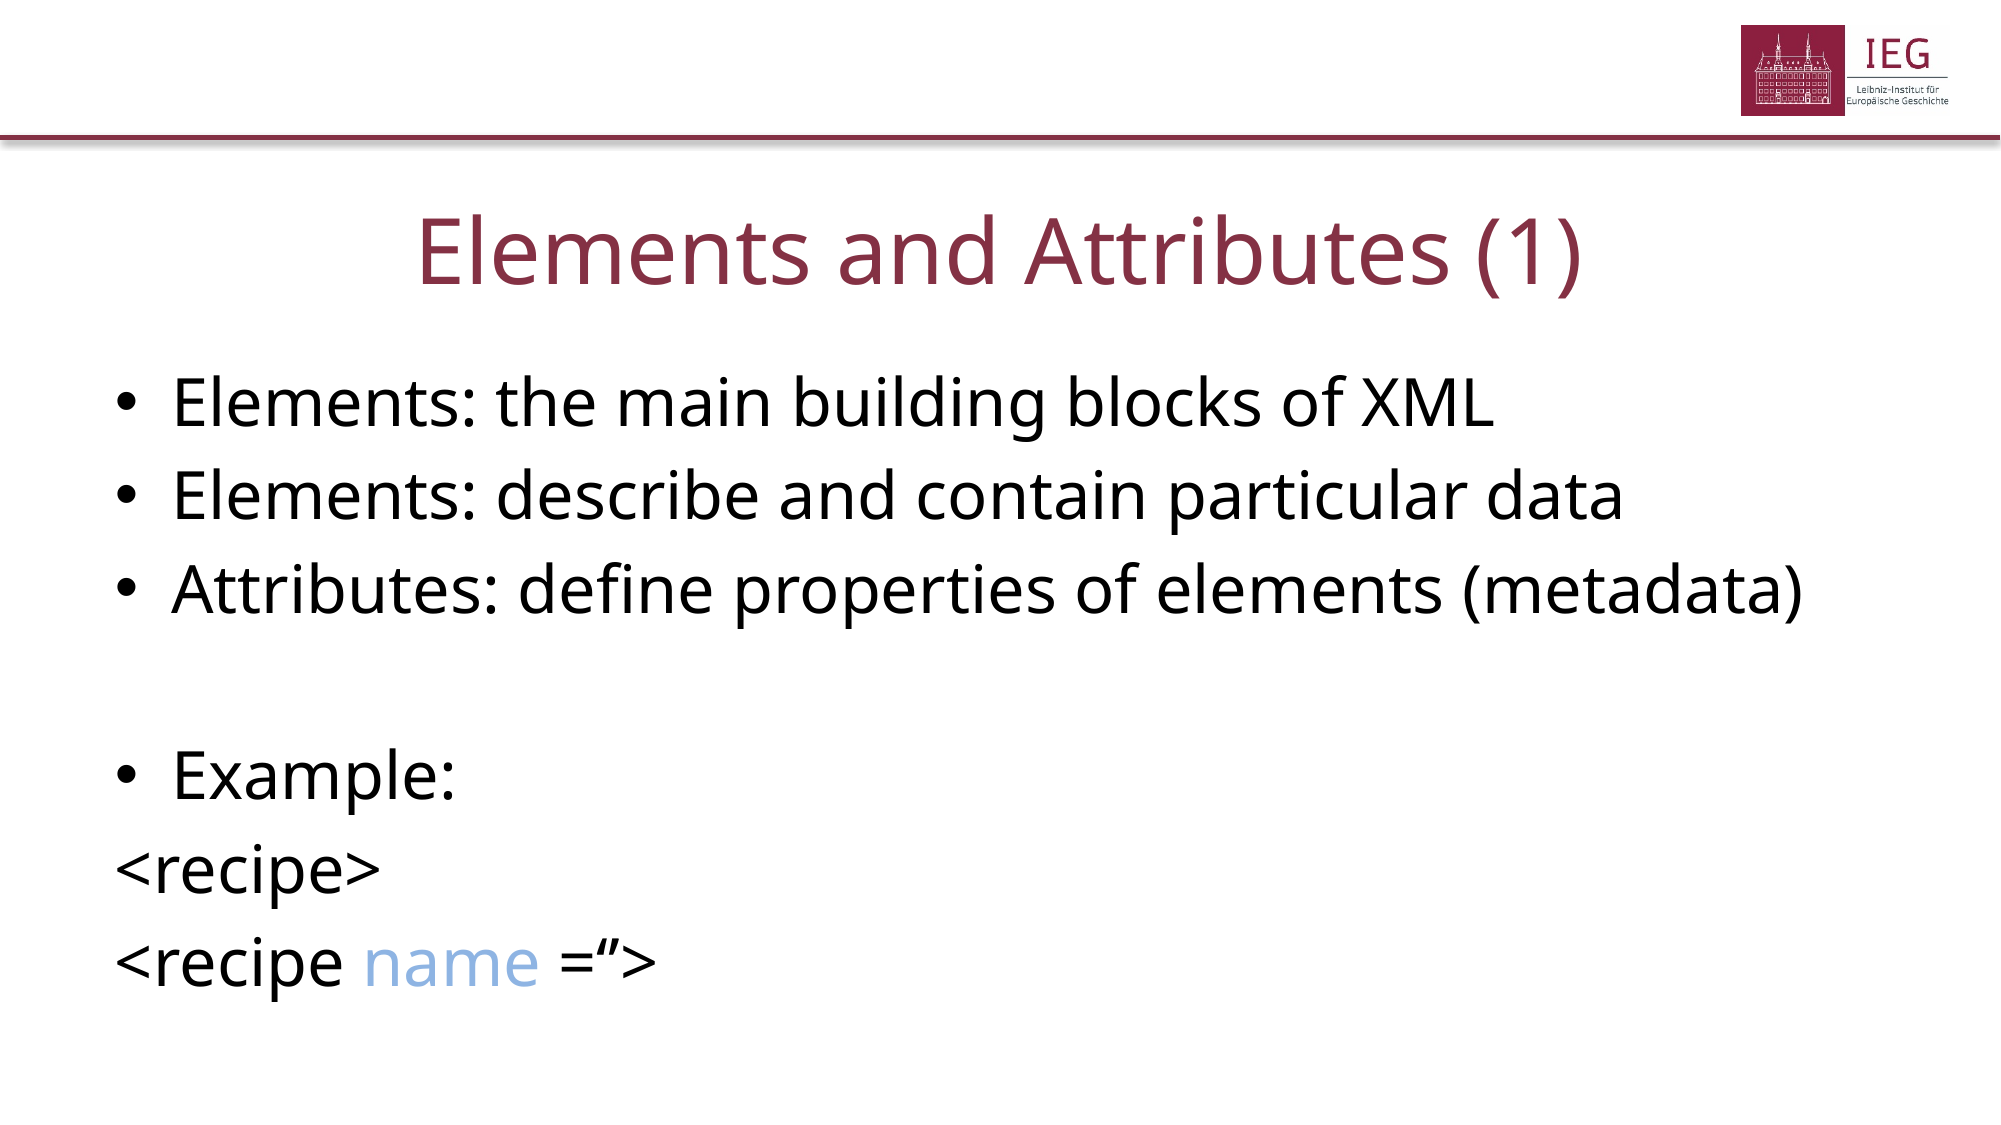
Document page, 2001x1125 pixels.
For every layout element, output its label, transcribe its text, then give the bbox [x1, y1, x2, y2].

list Elements: the main building blocks of XML Elements: describe and contain particular data Attributes: define properties of elements (metadata) Example: <recipe> <recipe name =‘’> [99, 352, 1900, 1028]
title Elements and Attributes (1) [99, 154, 1900, 342]
picture [1741, 25, 1950, 116]
